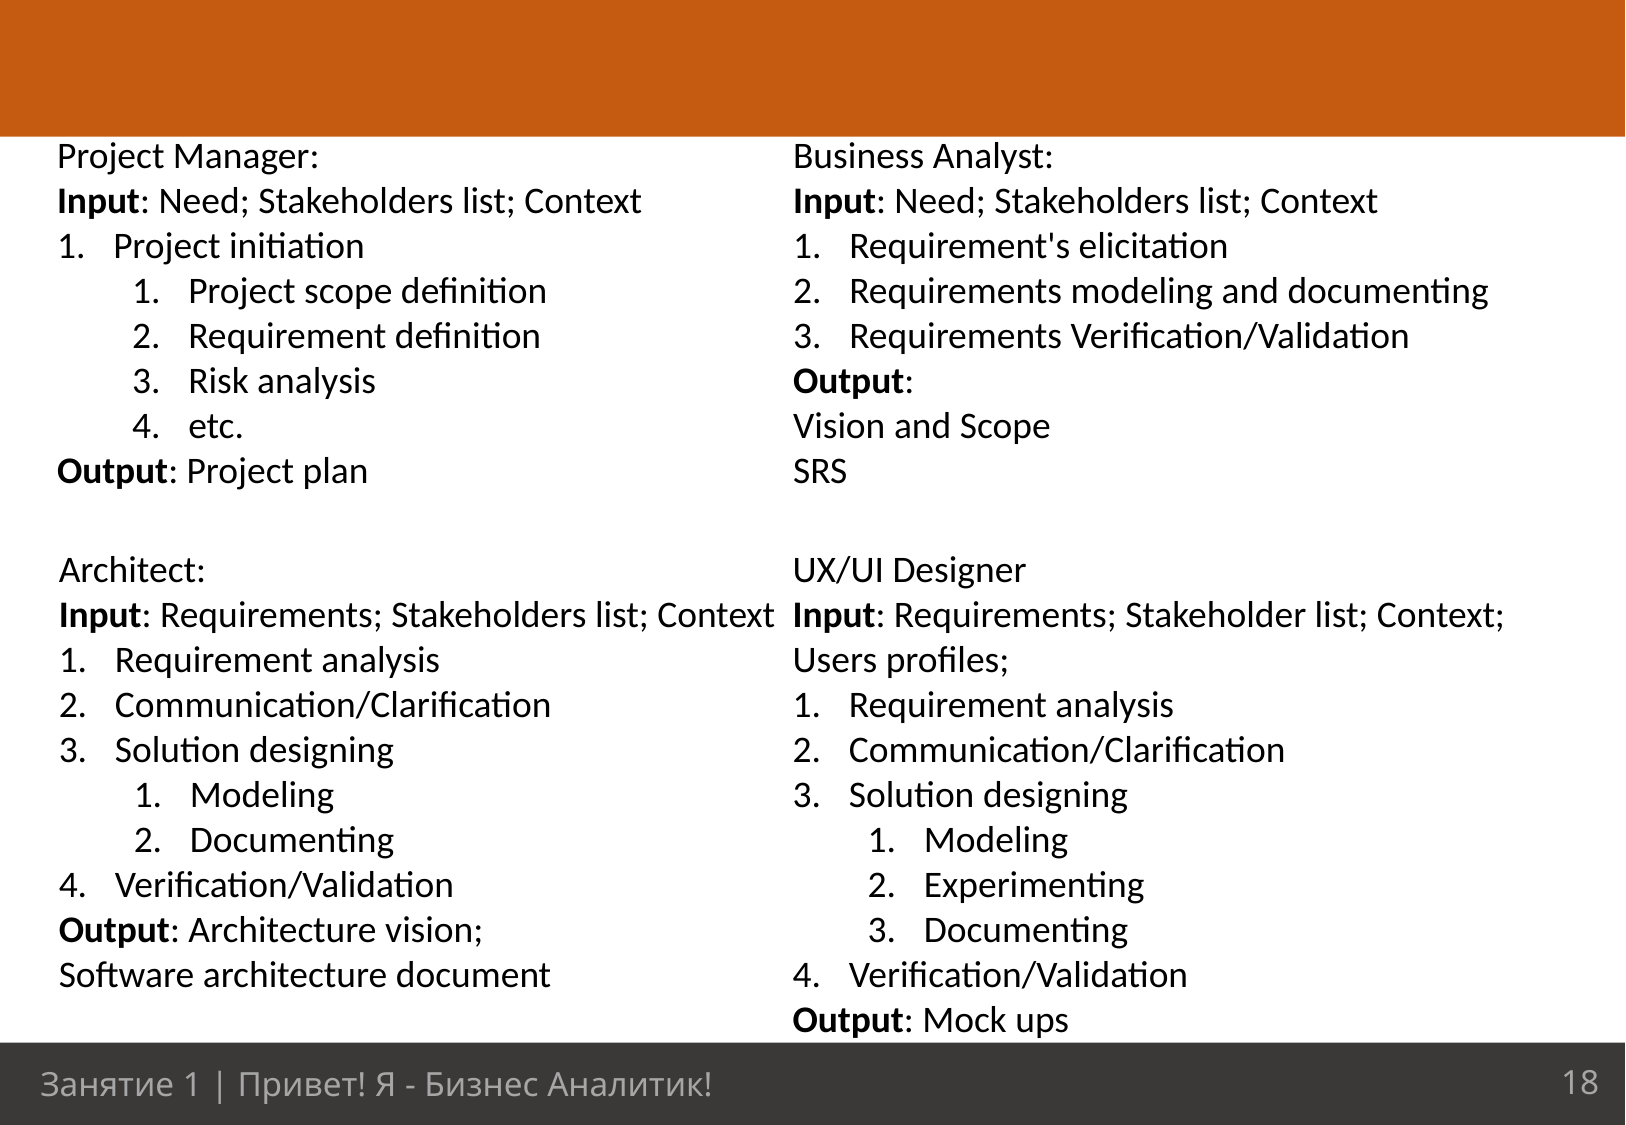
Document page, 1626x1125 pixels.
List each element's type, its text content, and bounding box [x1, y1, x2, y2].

slide_number 18 [1248, 1053, 1615, 1114]
text_box [0, 0, 1625, 138]
text_box Project Manager: Input: Need; Stakeholders list; Context Project initiation Project scope definition Requirement definition Risk analysis etc. Output: Project plan [42, 123, 658, 499]
text_box Business Analyst: Input: Need; Stakeholders list; Context Requirement's elicitation Requirements modeling and documenting Requirements Verification/Validation Output: Vision and Scope SRS [778, 123, 1505, 499]
text_box [0, 1042, 1625, 1125]
text_box Architect: Input: Requirements; Stakeholders list; Context Requirement analysis Communication/Clarification Solution designing Modeling Documenting Verification/Validation Output: Architecture vision; Software architecture document [43, 537, 777, 1003]
text_box UX/UI Designer Input: Requirements; Stakeholder list; Context; Users profiles; Requirement analysis Communication/Clarification Solution designing Modeling Experimenting Documenting Verification/Validation Output: Mock ups [777, 537, 1530, 1093]
footer Занятие 1 | Привет! Я - Бизнес Аналитик! [25, 1059, 820, 1108]
